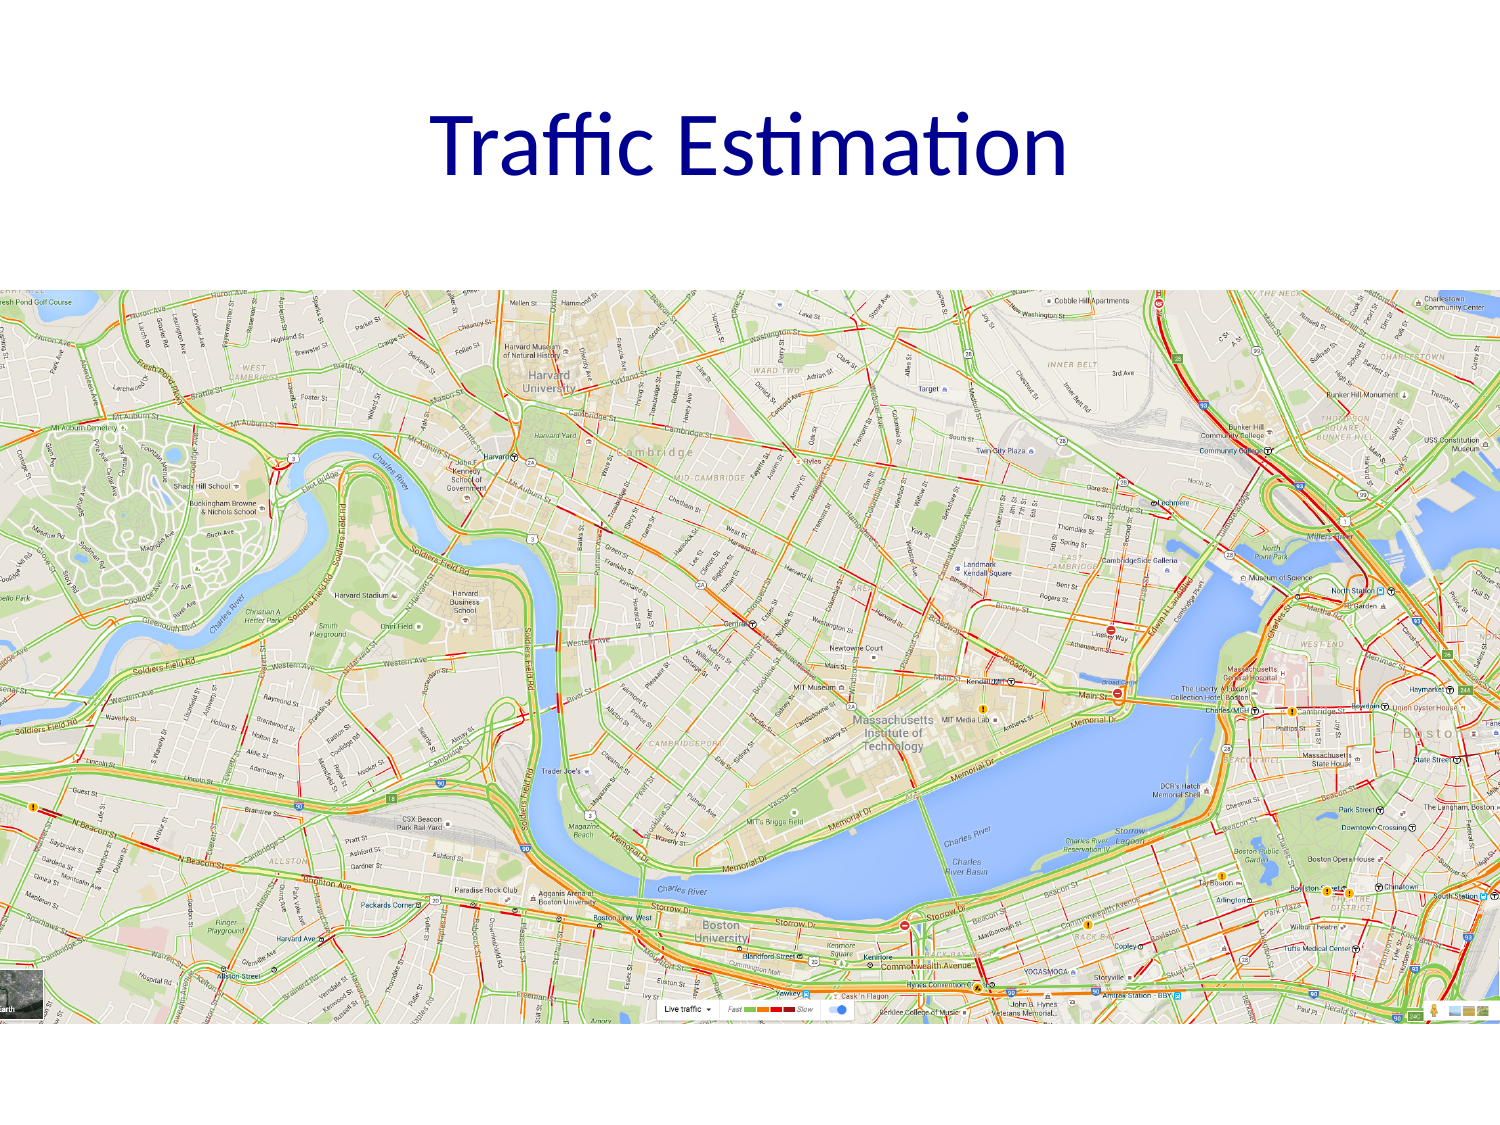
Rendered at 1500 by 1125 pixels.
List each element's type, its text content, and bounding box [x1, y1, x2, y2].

picture [0, 290, 1500, 1024]
title Traffic Estimation [75, 45, 1425, 233]
